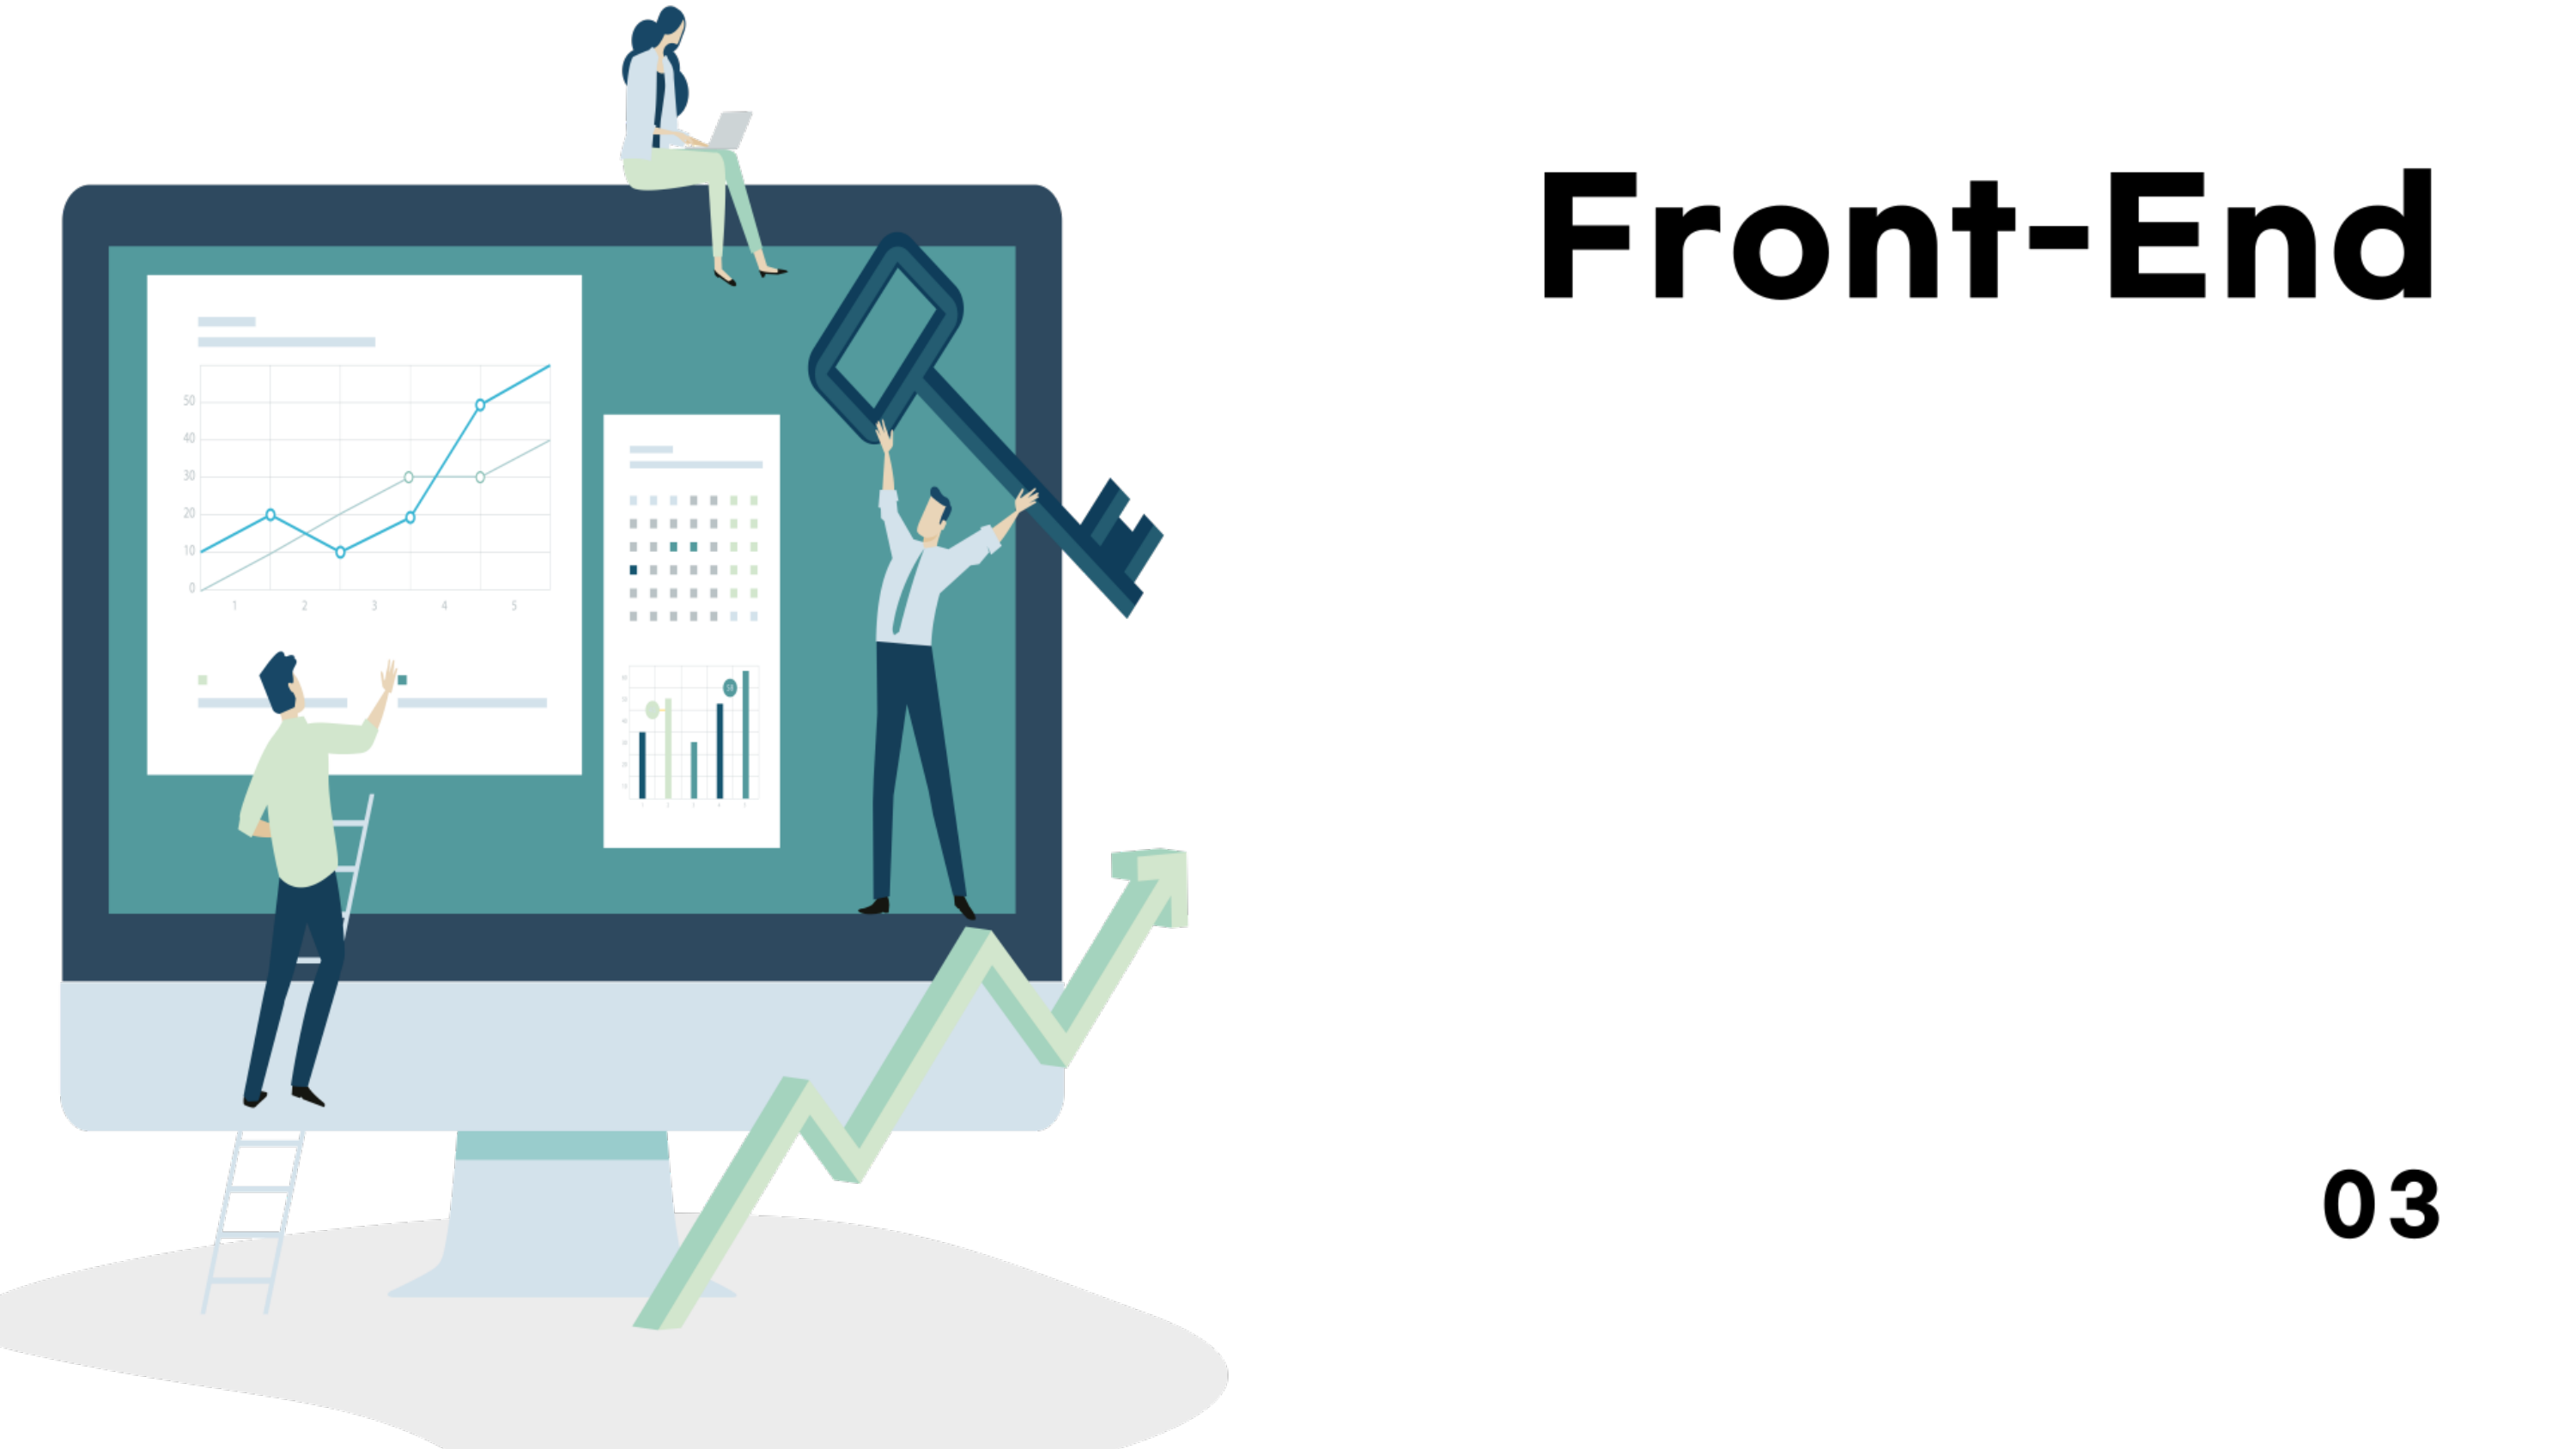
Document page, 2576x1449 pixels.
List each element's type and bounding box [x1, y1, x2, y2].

picture [1468, 120, 2494, 370]
picture [2300, 1144, 2477, 1276]
text_box [0, 0, 1233, 1449]
